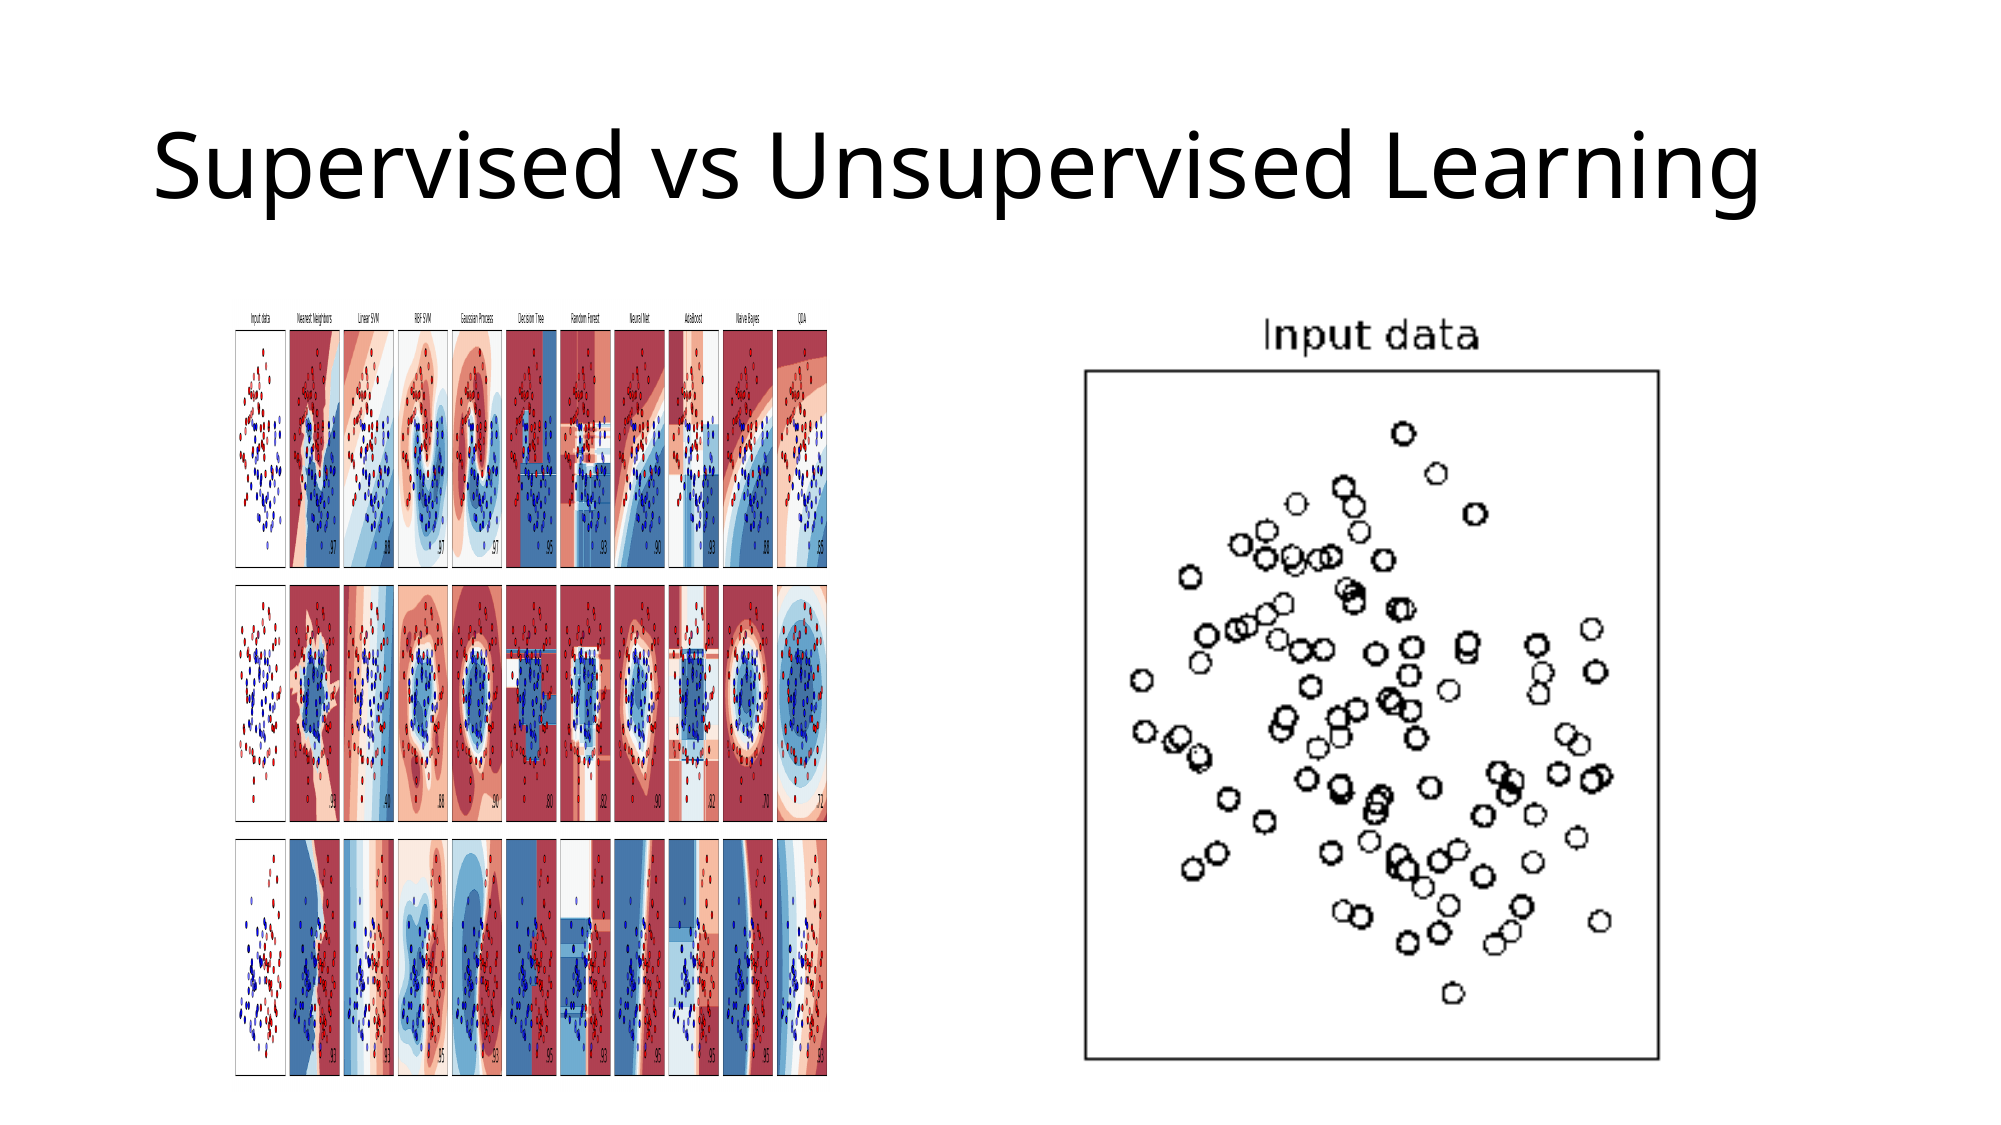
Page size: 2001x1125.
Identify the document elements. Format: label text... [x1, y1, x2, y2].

title Supervised vs Unsupervised Learning [137, 59, 1863, 278]
picture [231, 299, 830, 1092]
picture [1077, 299, 1676, 1092]
